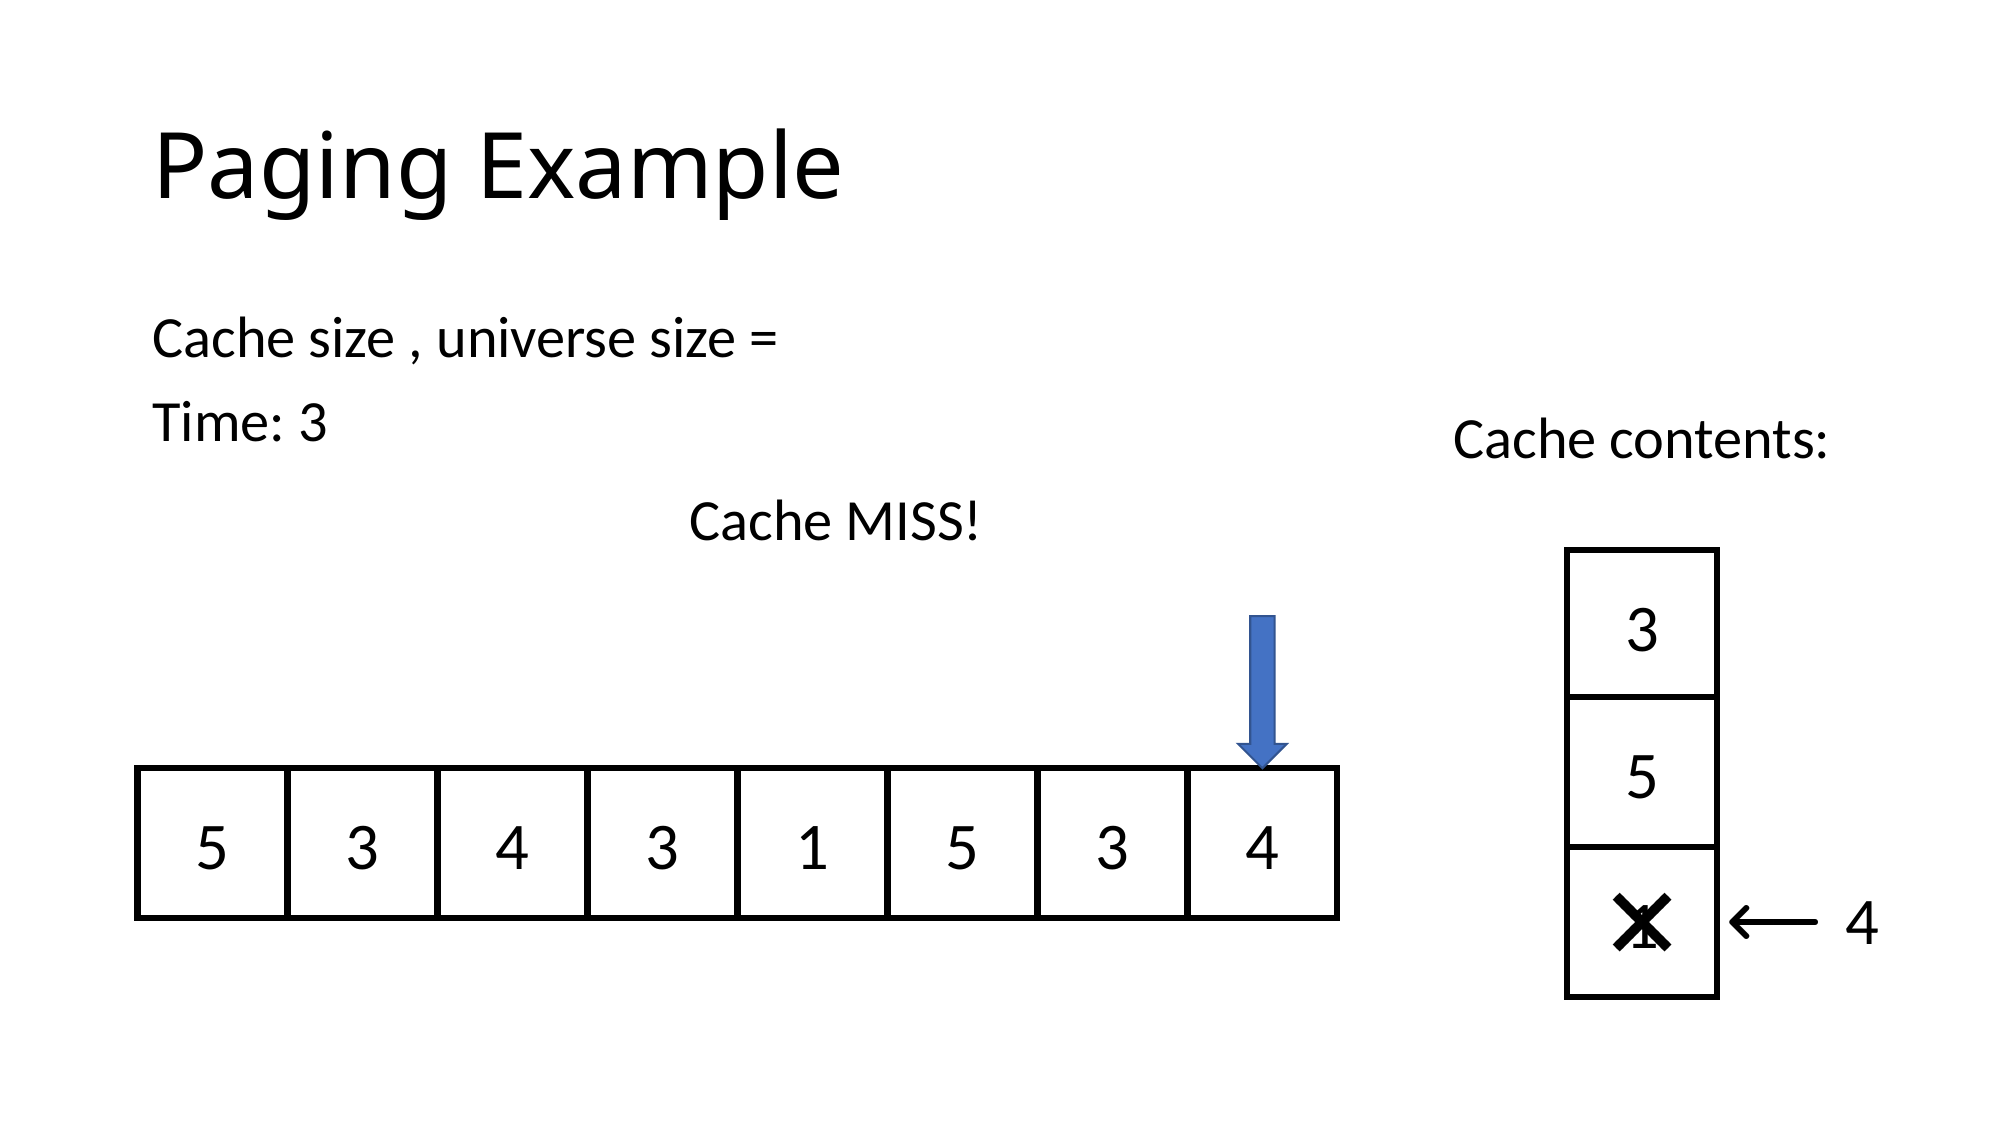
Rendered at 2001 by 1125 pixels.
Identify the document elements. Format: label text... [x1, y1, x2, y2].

text_box 4 [436, 767, 586, 919]
text_box 3 [1036, 767, 1186, 919]
text_box Cache contents: [1438, 392, 1846, 478]
text_box [1235, 615, 1290, 770]
text_box 4 [1186, 767, 1338, 919]
text_box 1 [1566, 846, 1718, 998]
text_box 4 [1830, 870, 1895, 965]
text_box 5 [136, 767, 286, 919]
text_box 3 [286, 767, 436, 919]
text_box 1 [736, 767, 886, 919]
text_box Cache MISS! [674, 475, 999, 560]
text_box 3 [586, 767, 736, 919]
picture [1725, 874, 1822, 970]
text_box 5 [1566, 696, 1718, 846]
picture [1602, 882, 1682, 962]
text_box 3 [1566, 549, 1718, 696]
title Paging Example [137, 59, 1863, 278]
text_box 5 [886, 767, 1036, 919]
